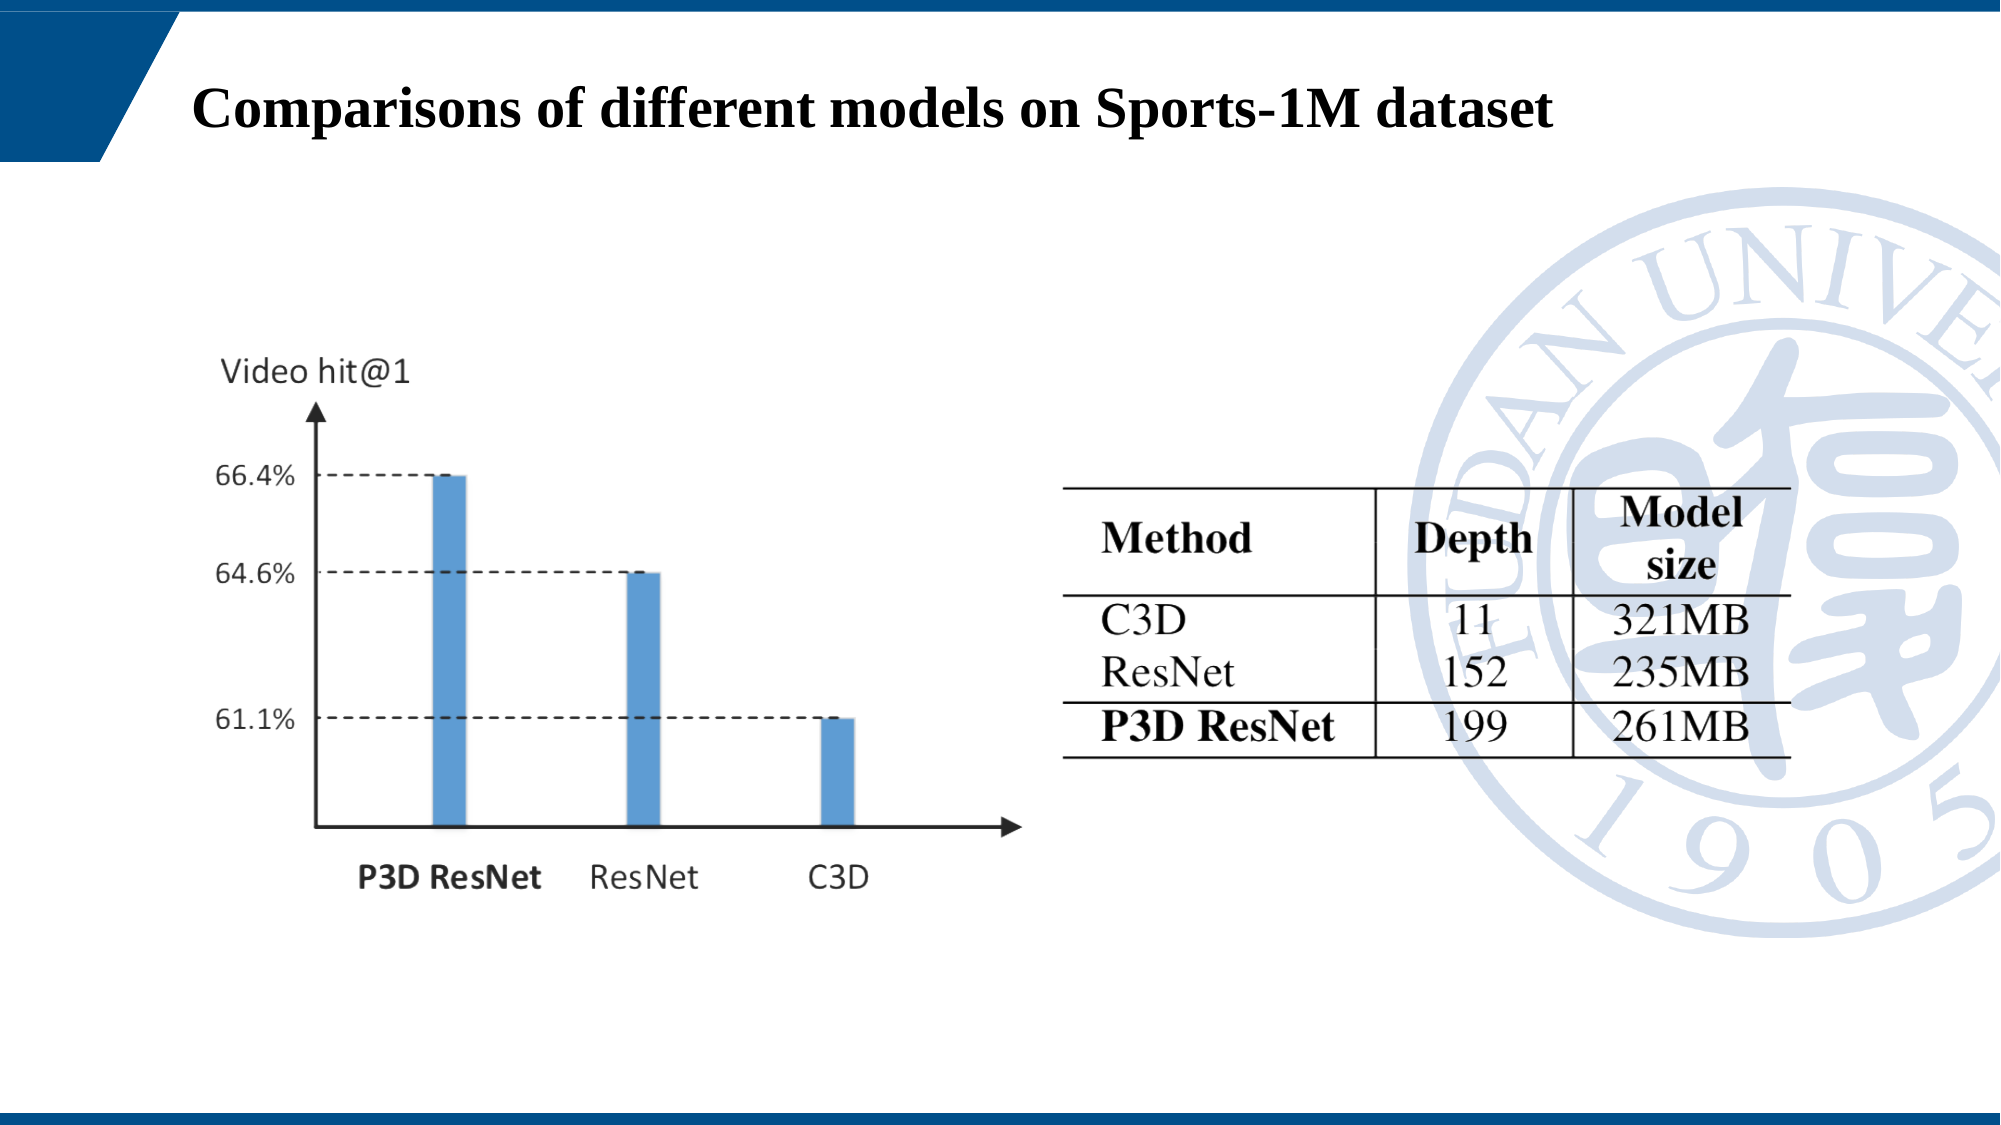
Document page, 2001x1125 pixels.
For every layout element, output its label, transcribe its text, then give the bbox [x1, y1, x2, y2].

picture [96, 269, 1903, 902]
text_box Comparisons of different models on Sports-1M dataset [176, 61, 1783, 147]
